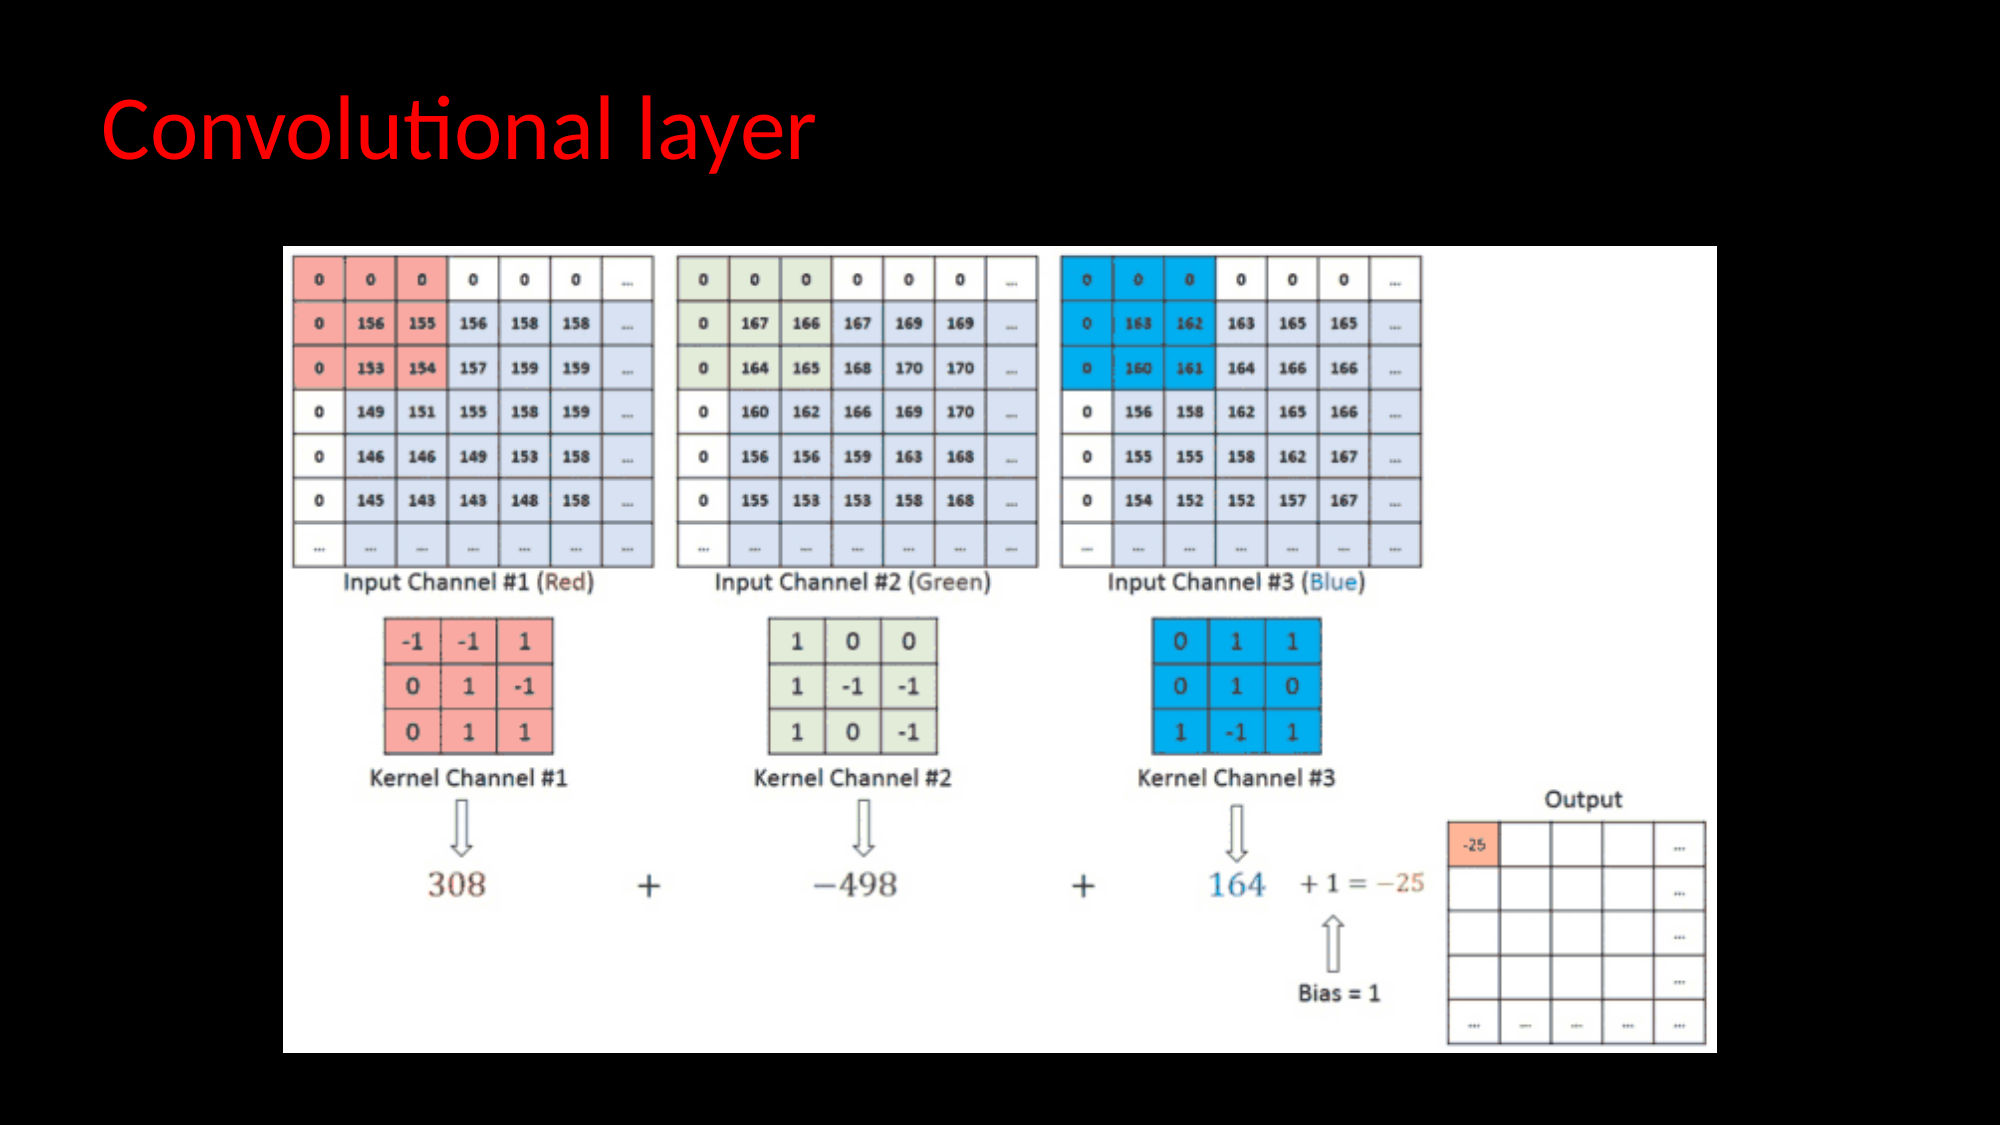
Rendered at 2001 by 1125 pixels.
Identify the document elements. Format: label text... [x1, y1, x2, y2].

picture [283, 245, 1717, 1053]
title Convolutional layer [86, 72, 1818, 190]
